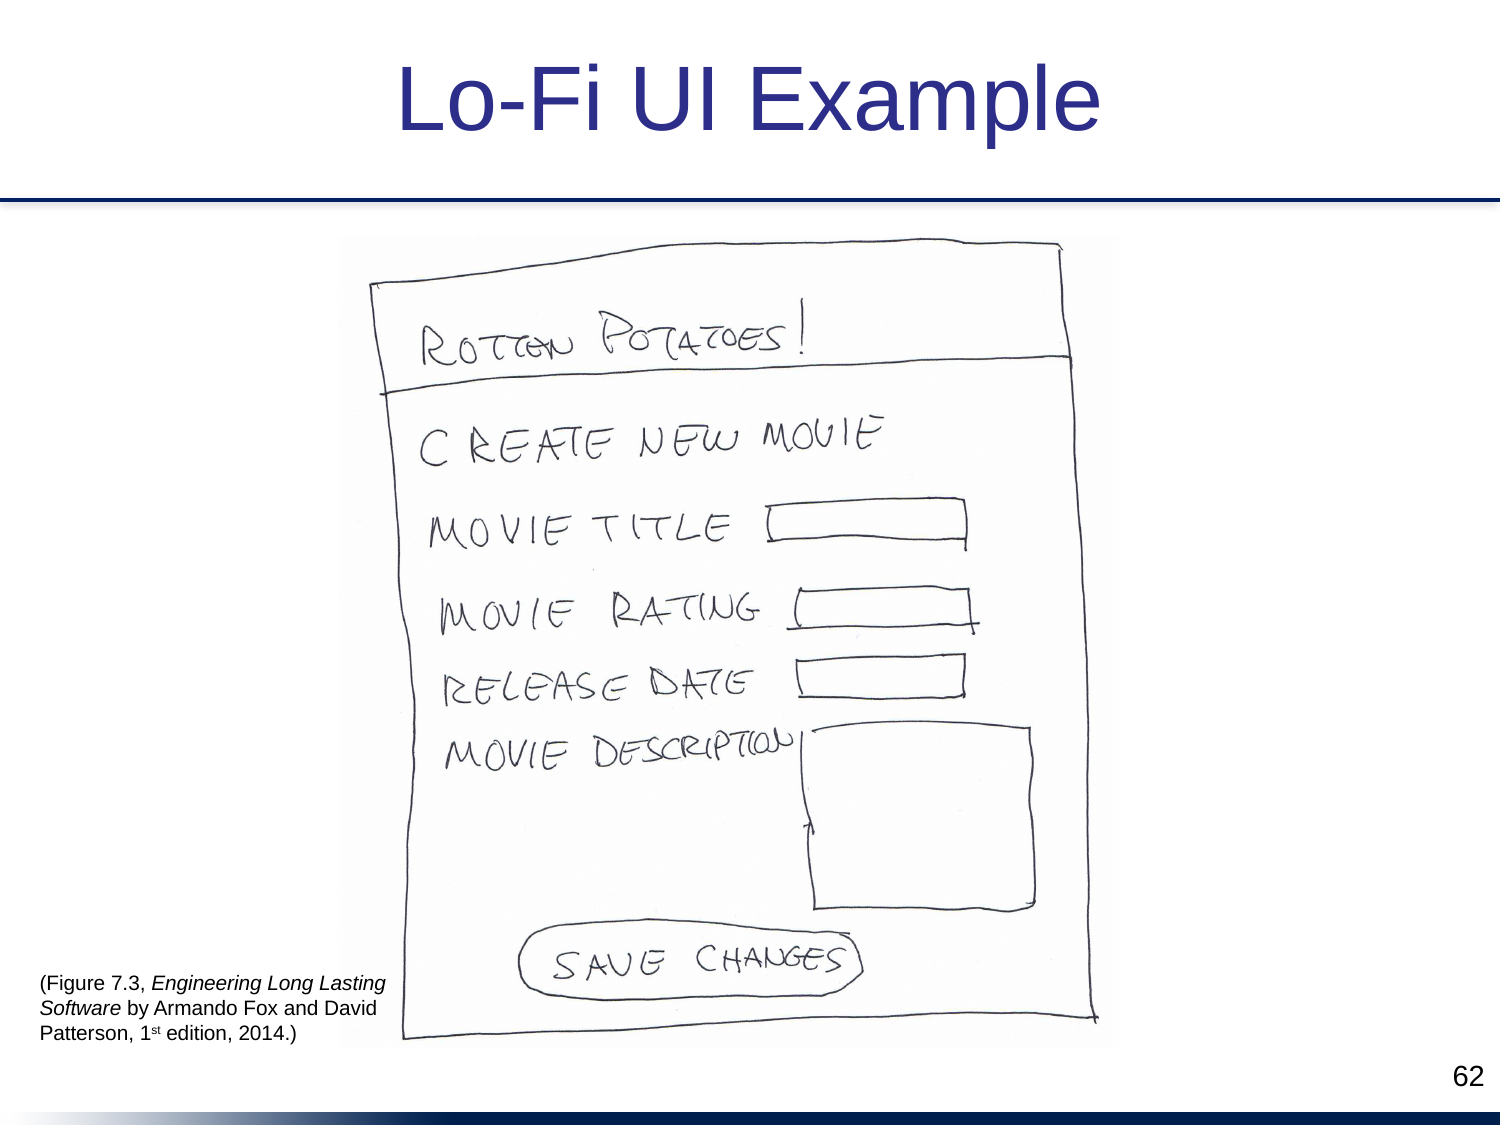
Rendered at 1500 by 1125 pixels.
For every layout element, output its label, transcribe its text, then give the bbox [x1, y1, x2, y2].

title Lo-Fi UI Example [0, 0, 1500, 188]
picture [0, 1112, 1149, 1125]
picture [337, 237, 1119, 1049]
text_box (Figure 7.3, Engineering Long Lasting Software by Armando Fox and David Patterson, 1st edition, 2014.) [24, 962, 333, 1053]
slide_number 62 [1149, 1049, 1500, 1125]
